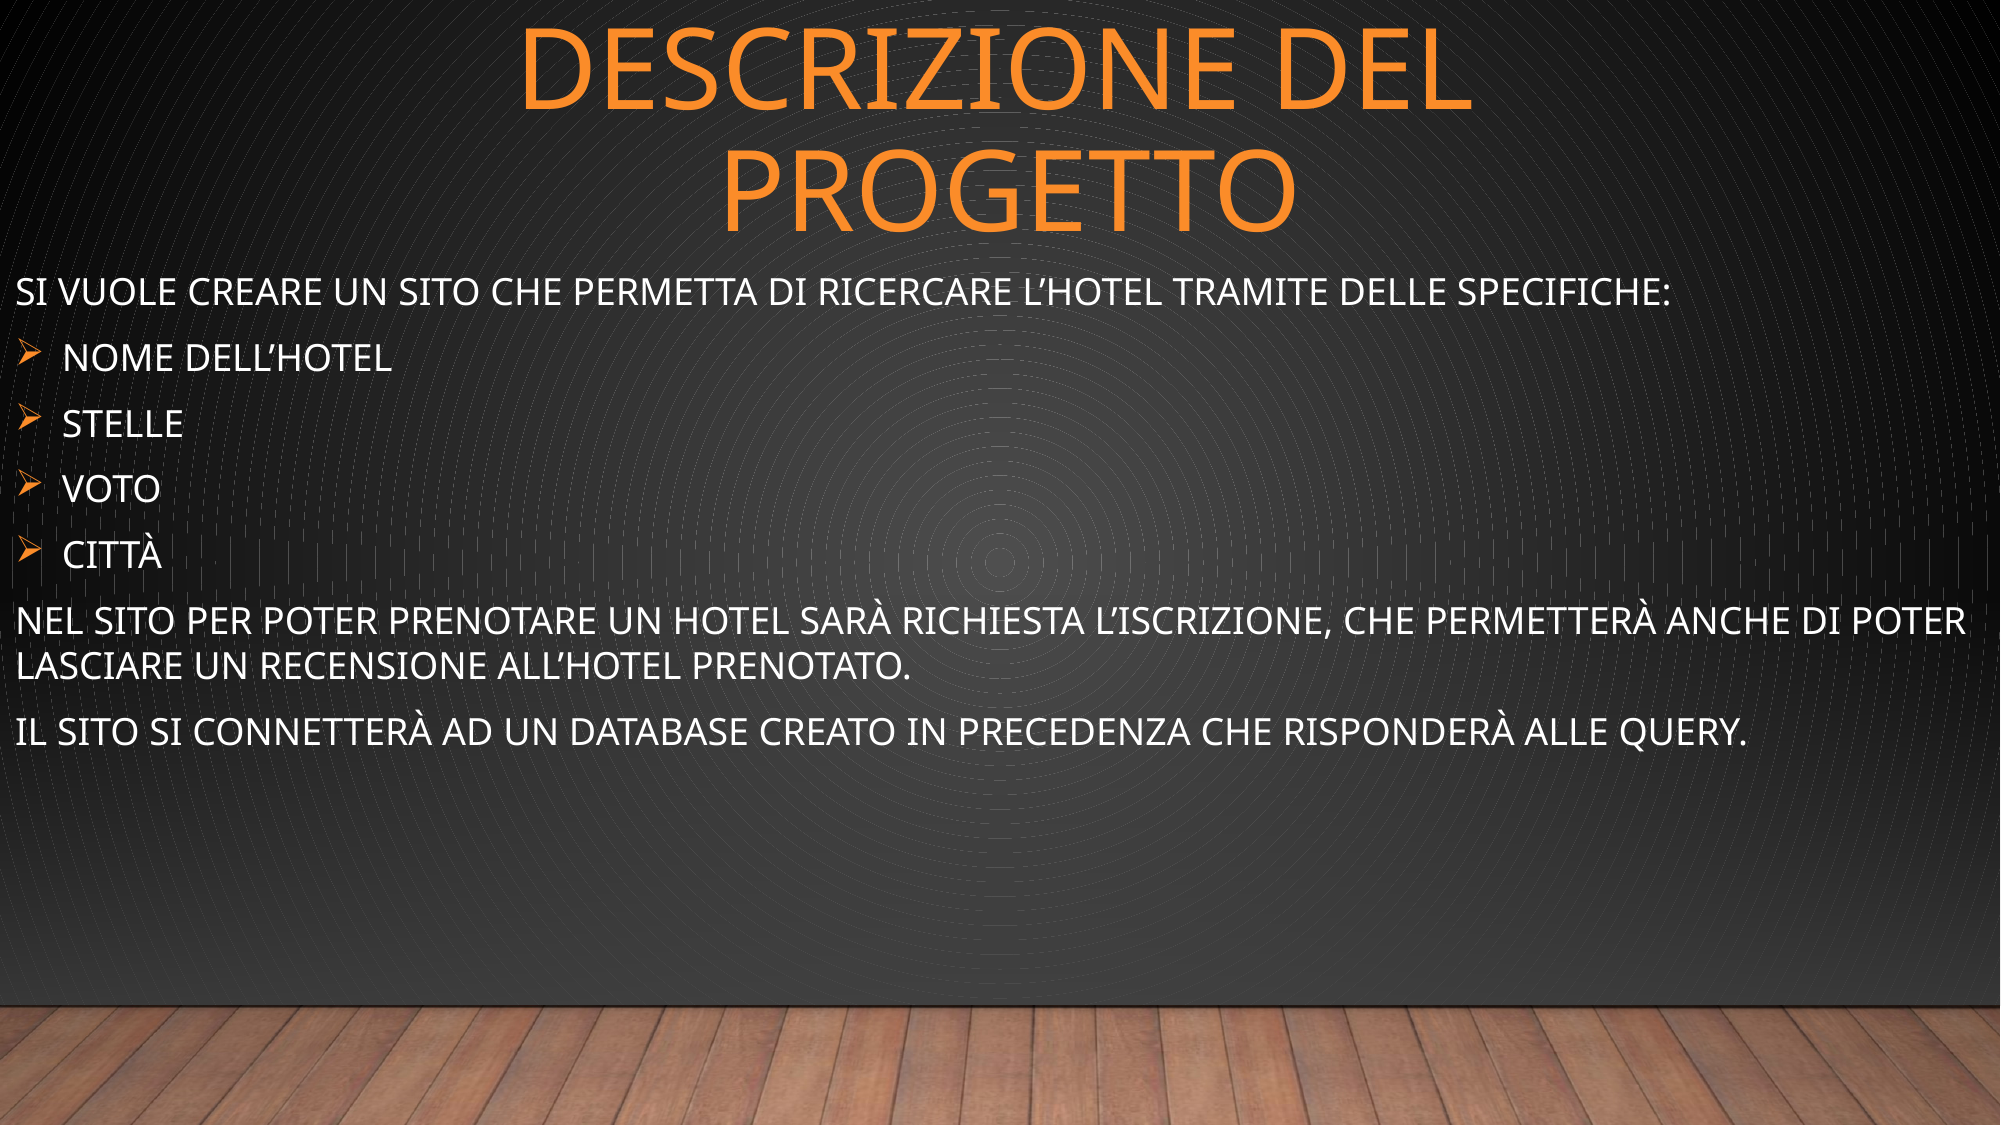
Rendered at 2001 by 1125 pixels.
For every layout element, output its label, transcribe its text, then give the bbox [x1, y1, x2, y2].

subtitle Si vuole creare un sito che permetta di ricercare l’hotel tramite delle specifiche: Nome dell’hotel Stelle Voto Città Nel sito per poter prenotare un hotel sarà richiesta l’iscrizione, che permetterà anche di poter lasciare un recensione all’hotel prenotato. Il sito si connetterà ad un database creato in precedenza che risponderà alle query. [0, 252, 2000, 780]
title Descrizione del progetto [301, 2, 1719, 252]
picture [0, 1005, 2000, 1125]
